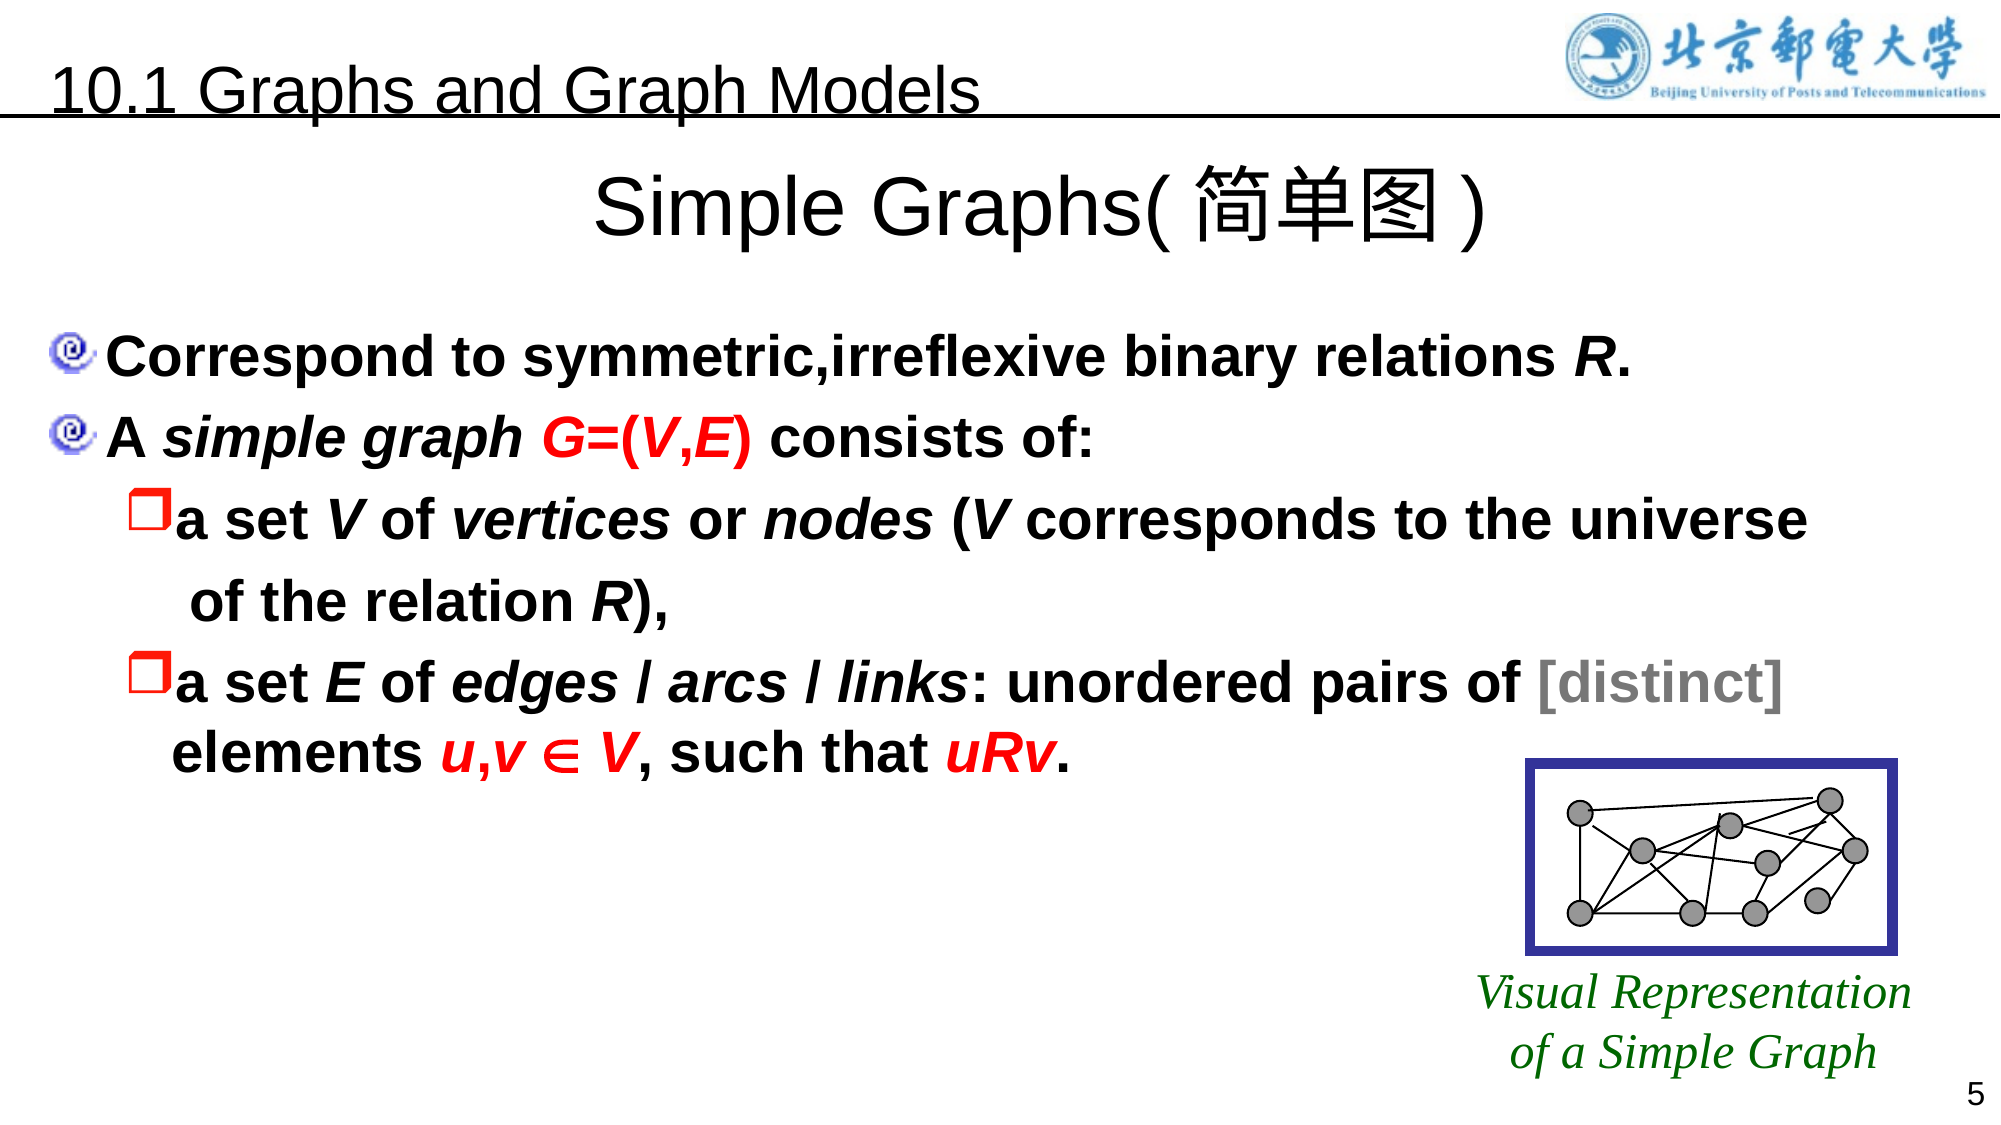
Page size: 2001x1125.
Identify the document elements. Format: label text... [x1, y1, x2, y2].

picture [49, 332, 97, 374]
text_box Correspond to symmetric,irreflexive binary relations R. A simple graph G=(V,E) consists of: a set V of vertices or nodes (V corresponds to the universe of the relation R), a set E of edges / arcs / links: unordered pairs of [distinct] elements u,v  V, such that uRv. [34, 310, 2000, 1122]
text_box 10.1 Graphs and Graph Models [34, 0, 1849, 135]
picture [49, 414, 97, 455]
text_box [1817, 788, 1843, 814]
text_box [1755, 850, 1781, 876]
text_box [1805, 888, 1831, 914]
text_box [1567, 900, 1593, 926]
text_box [1680, 900, 1706, 926]
text_box [1742, 900, 1768, 926]
text_box [1567, 800, 1593, 826]
text_box [1530, 763, 1893, 950]
picture [1849, 13, 1988, 101]
text_box Visual Representation of a Simple Graph [1459, 950, 1928, 1086]
text_box [1842, 838, 1868, 864]
text_box [1718, 813, 1743, 839]
text_box Simple Graphs(简单图) [73, 145, 2000, 260]
text_box [1630, 838, 1656, 864]
